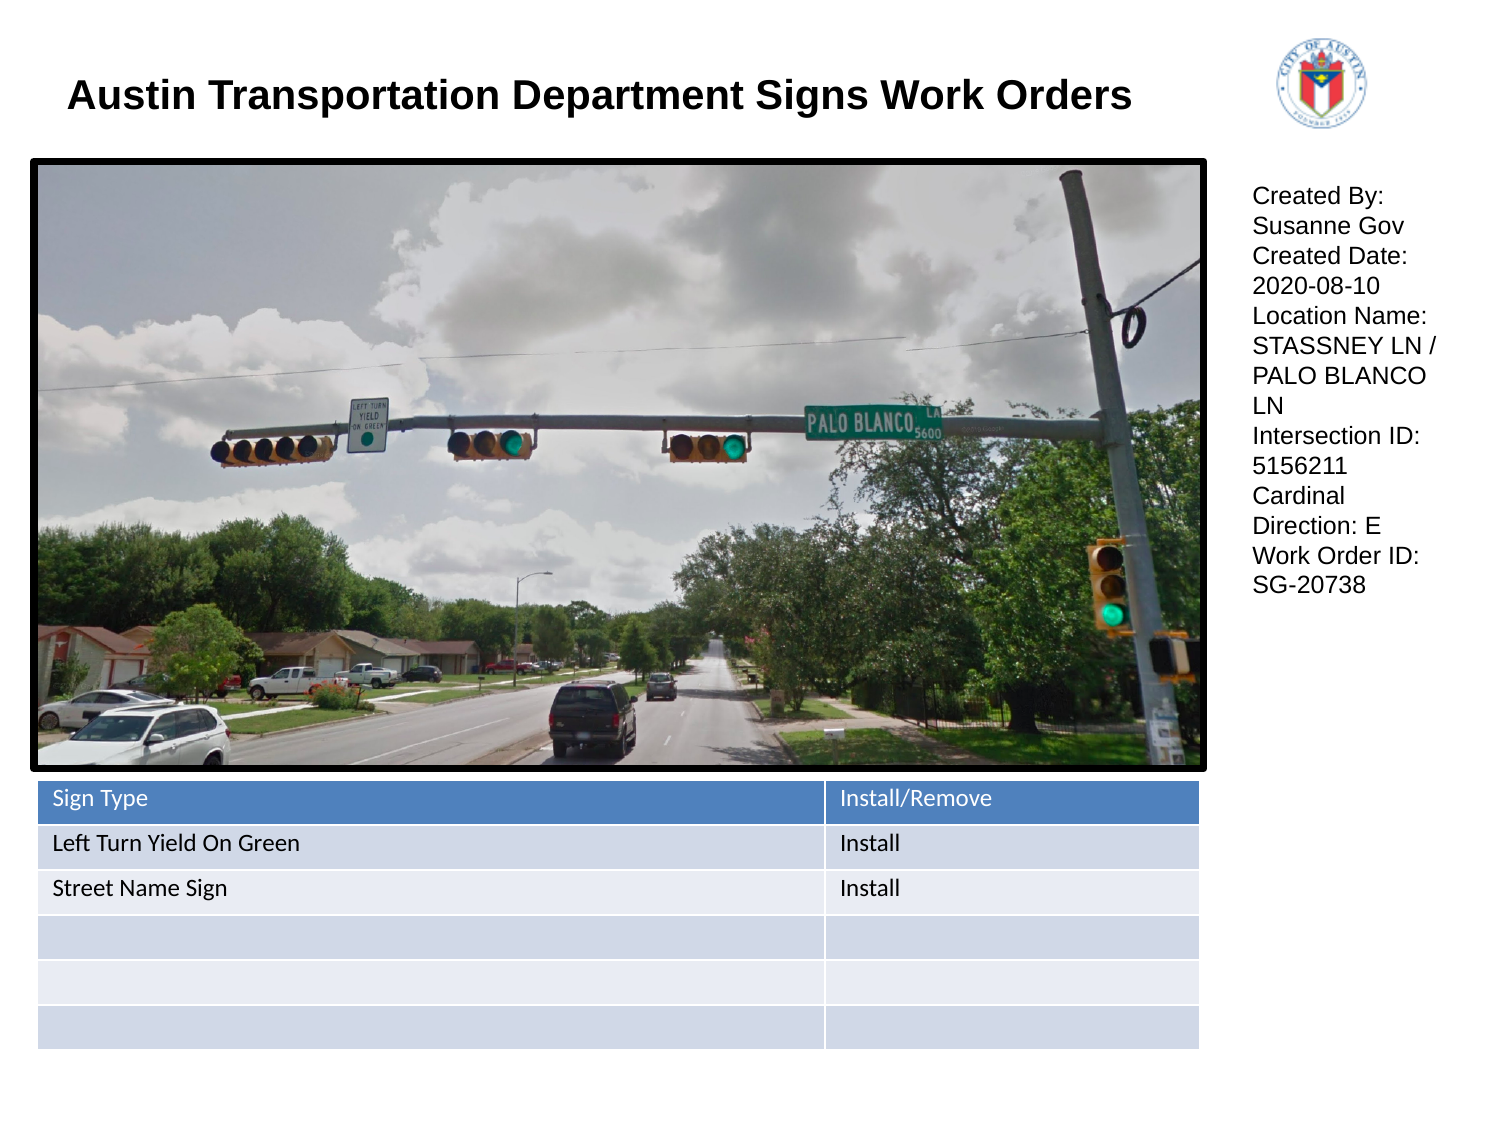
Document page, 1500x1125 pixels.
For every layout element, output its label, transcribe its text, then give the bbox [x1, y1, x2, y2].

table_cell [826, 961, 1199, 1004]
table_cell [38, 1006, 824, 1049]
table_cell [38, 961, 824, 1004]
table_header Sign Type [38, 781, 824, 824]
table_cell [38, 916, 824, 959]
text_box Austin Transportation Department Signs Work Orders [51, 60, 1149, 125]
table_cell [826, 1006, 1199, 1049]
table_cell Install [826, 826, 1199, 869]
picture [1274, 37, 1369, 132]
table_cell Left Turn Yield On Green [38, 826, 824, 869]
text_box Created By: Susanne Gov Created Date: 2020-08-10 Location Name: STASSNEY LN / PALO BLANCO LN Intersection ID: 5156211 Cardinal Direction: E Work Order ID: SG-20738 [1237, 172, 1463, 607]
table_header Install/Remove [826, 781, 1199, 824]
table_cell Install [826, 871, 1199, 914]
picture [37, 164, 1201, 766]
table_cell Street Name Sign [38, 871, 824, 914]
table_cell [826, 916, 1199, 959]
